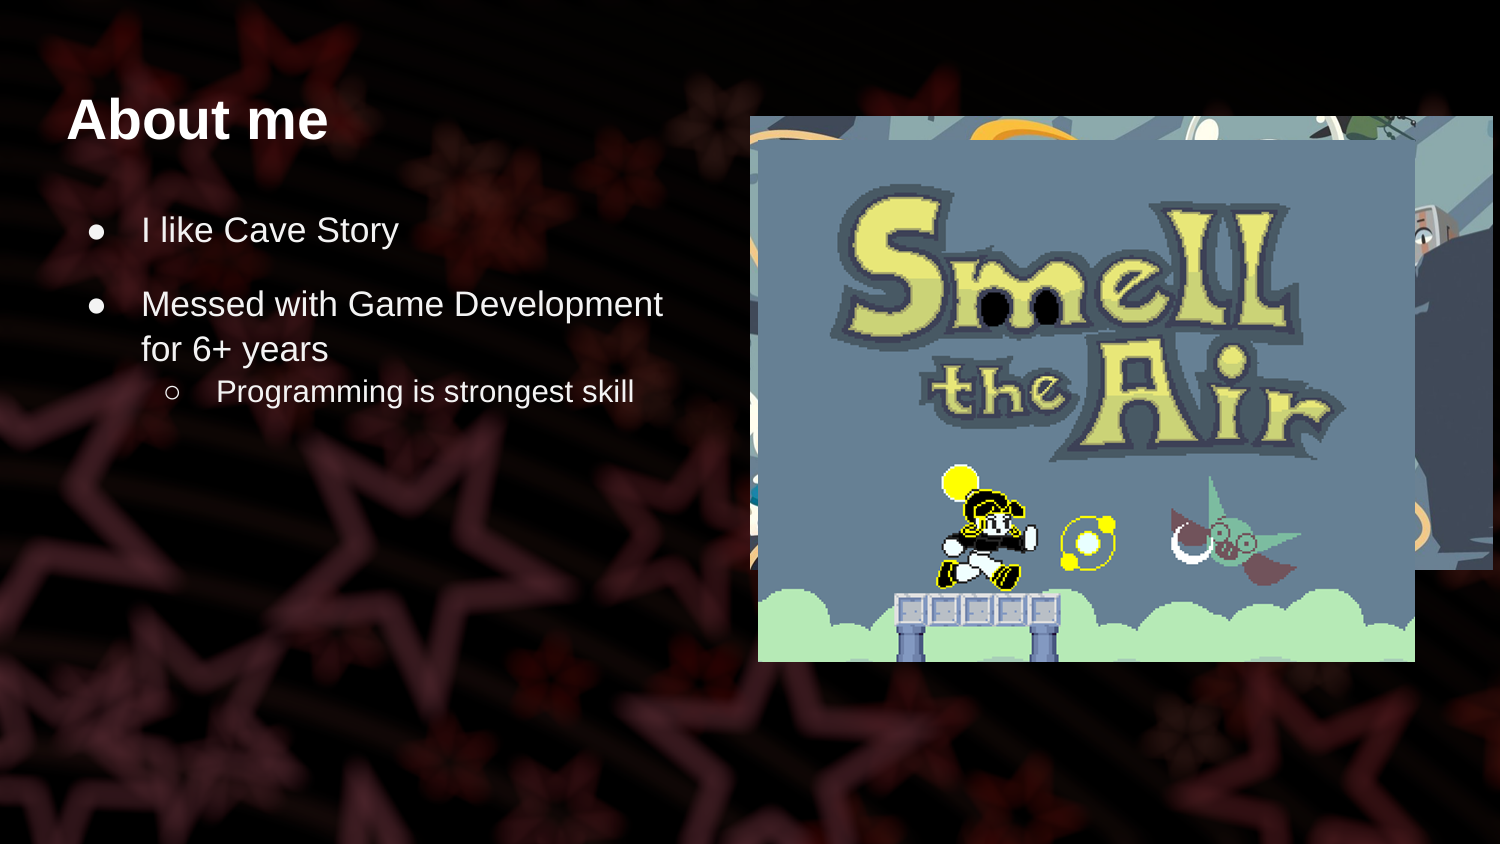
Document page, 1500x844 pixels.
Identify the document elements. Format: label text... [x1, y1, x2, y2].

list I like Cave Story [51, 189, 708, 262]
title About me [51, 72, 1449, 167]
list Messed with Game Development for 6+ years Programming is strongest skill [51, 262, 708, 455]
picture [0, 0, 1500, 844]
